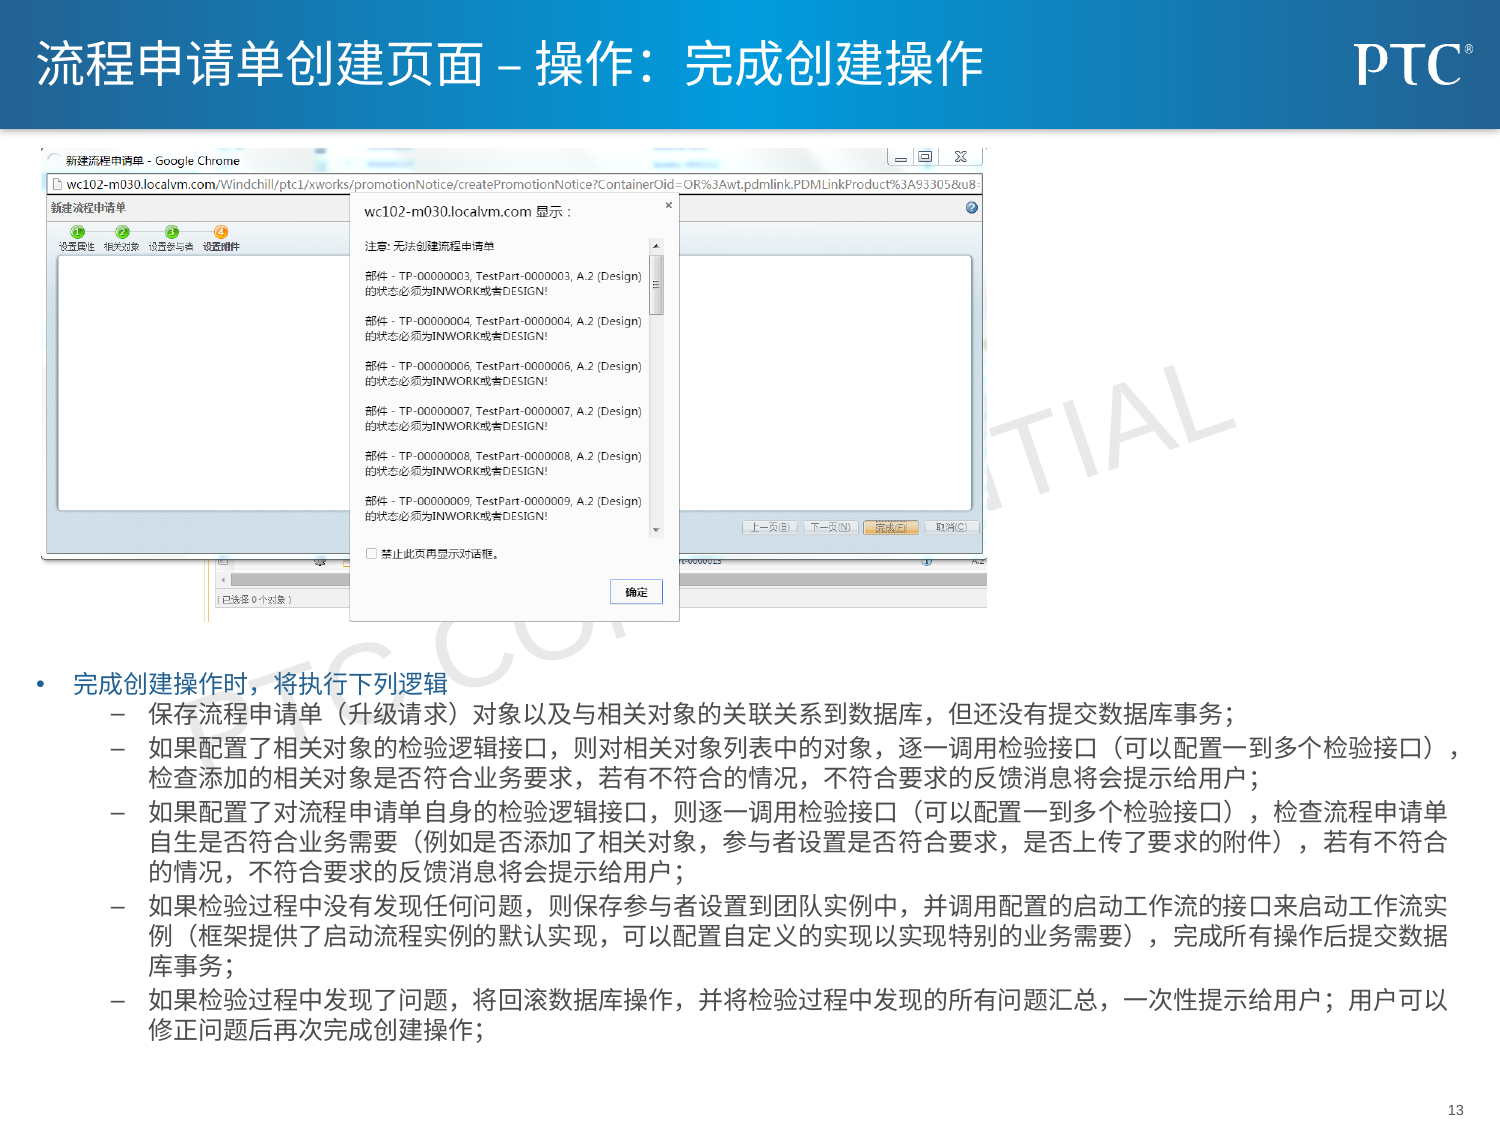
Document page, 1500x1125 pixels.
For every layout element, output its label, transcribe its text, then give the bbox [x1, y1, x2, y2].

list 完成创建操作时，将执行下列逻辑 保存流程申请单（升级请求）对象以及与相关对象的关联关系到数据库，但还没有提交数据库事务； 如果配置了相关对象的检验逻辑接口，则对相关对象列表中的对象，逐一调用检验接口（可以配置一到多个检验接口），检查添加的相关对象是否符合业务要求，若有不符合的情况，不符合要求的反馈消息将会提示给用户； 如果配置了对流程申请单自身的检验逻辑接口，则逐一调用检验接口（可以配置一到多个检验接口），检查流程申请单自生是否符合业务需要（例如是否添加了相关对象，参与者设置是否符合要求，是否上传了要求的附件），若有不符合的情况，不符合要求的反馈消息将会提示给用户； 如果检验过程中没有发现任何问题，则保存参与者设置到团队实例中，并调用配置的启动工作流的接口来启动工作流实例（框架提供了启动流程实例的默认实现，可以配置自定义的实现以实现特别的业务需要），完成所有操作后提交数据库事务； 如果检验过程中发现了问题，将回滚数据库操作，并将检验过程中发现的所有问题汇总，一次性提示给用户；用户可以修正问题后再次完成创建操作； [36, 668, 1464, 1071]
title 流程申请单创建页面 – 操作：完成创建操作 [35, 24, 1285, 100]
picture [40, 148, 987, 622]
picture [1354, 44, 1473, 85]
